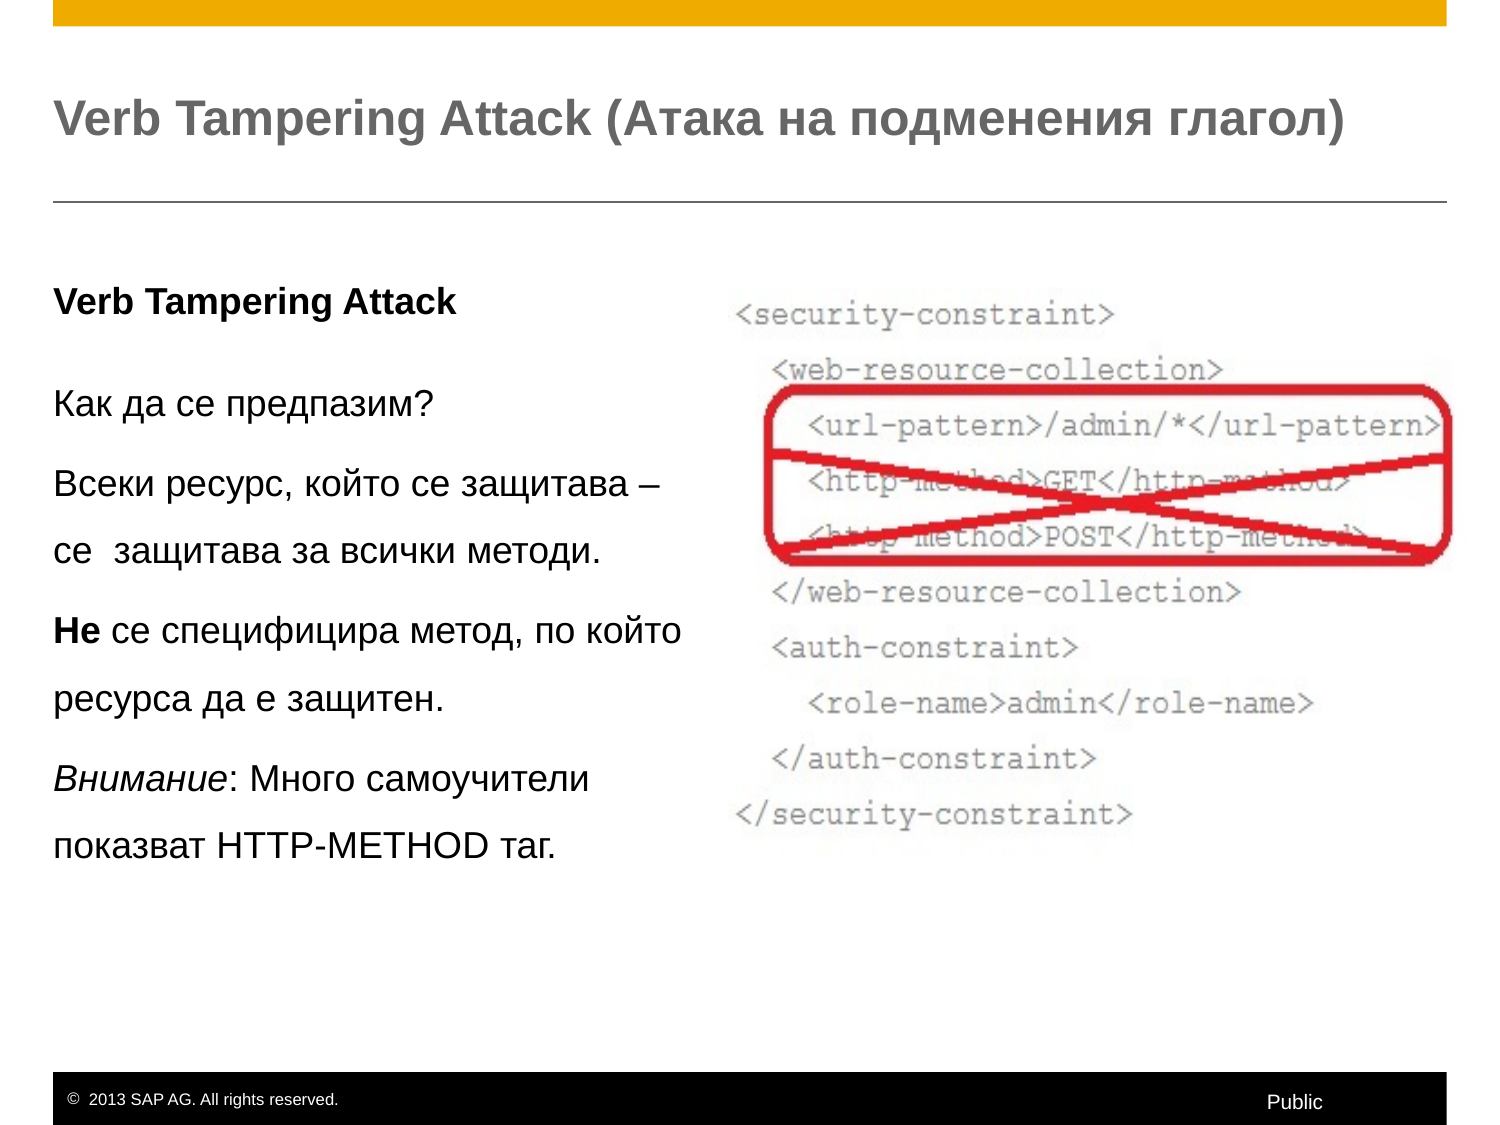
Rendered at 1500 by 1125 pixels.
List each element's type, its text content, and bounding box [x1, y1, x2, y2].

picture [727, 287, 1470, 859]
title Verb Tampering Attack (Атака на подменения глагол) [53, 53, 1447, 178]
list Verb Tampering Attack Как да се предпазим? Всеки ресурс, който се защитава – се защитава за всички методи. Не се специфицира метод, по който ресурса да е защитен. Внимание: Много самоучители показват HTTP-METHOD таг. [53, 277, 707, 998]
